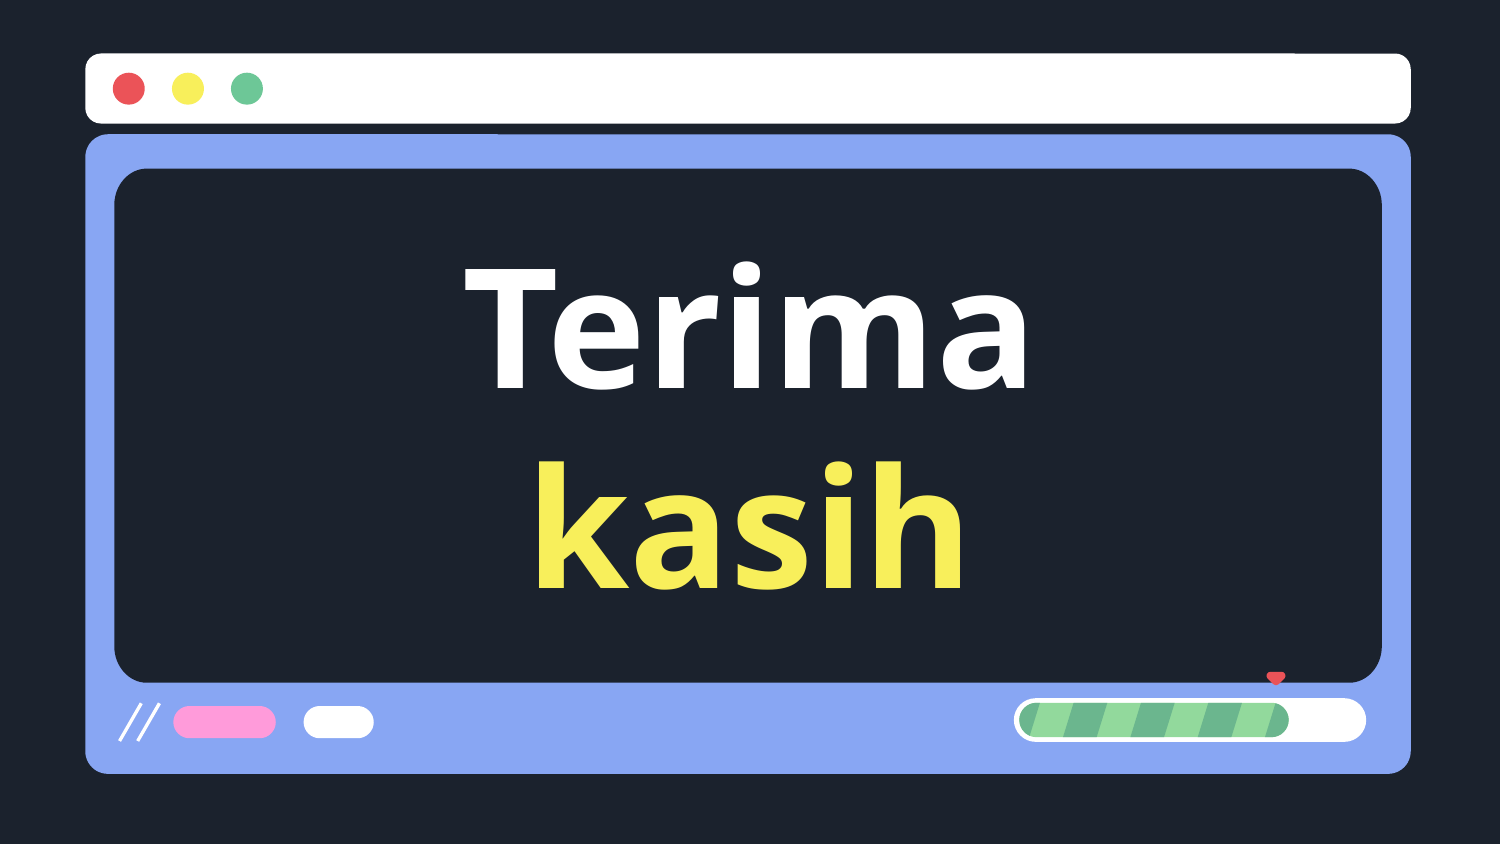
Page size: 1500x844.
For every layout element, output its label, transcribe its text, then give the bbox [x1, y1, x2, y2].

title Terima kasih [236, 268, 1264, 576]
